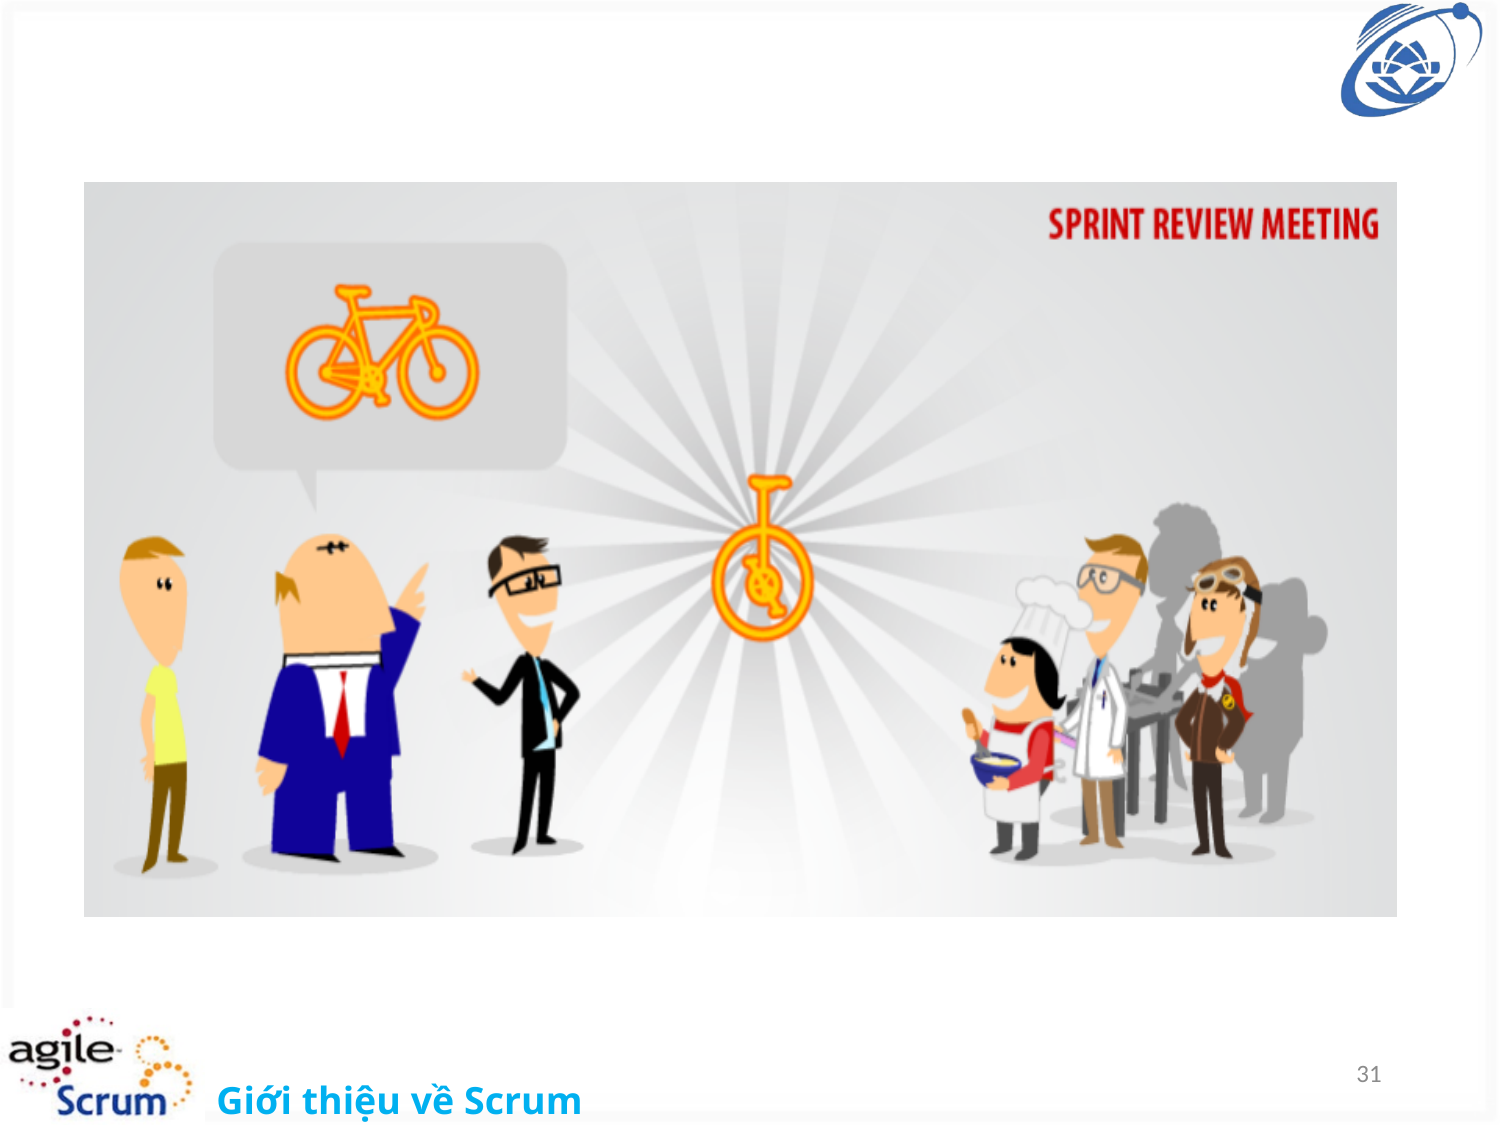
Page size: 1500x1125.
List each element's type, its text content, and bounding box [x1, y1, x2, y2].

text_box Giới thiệu về Scrum [205, 1069, 598, 1125]
picture [1337, 0, 1486, 126]
picture [0, 1008, 205, 1125]
picture [84, 182, 1397, 917]
slide_number 31 [1059, 1042, 1397, 1103]
